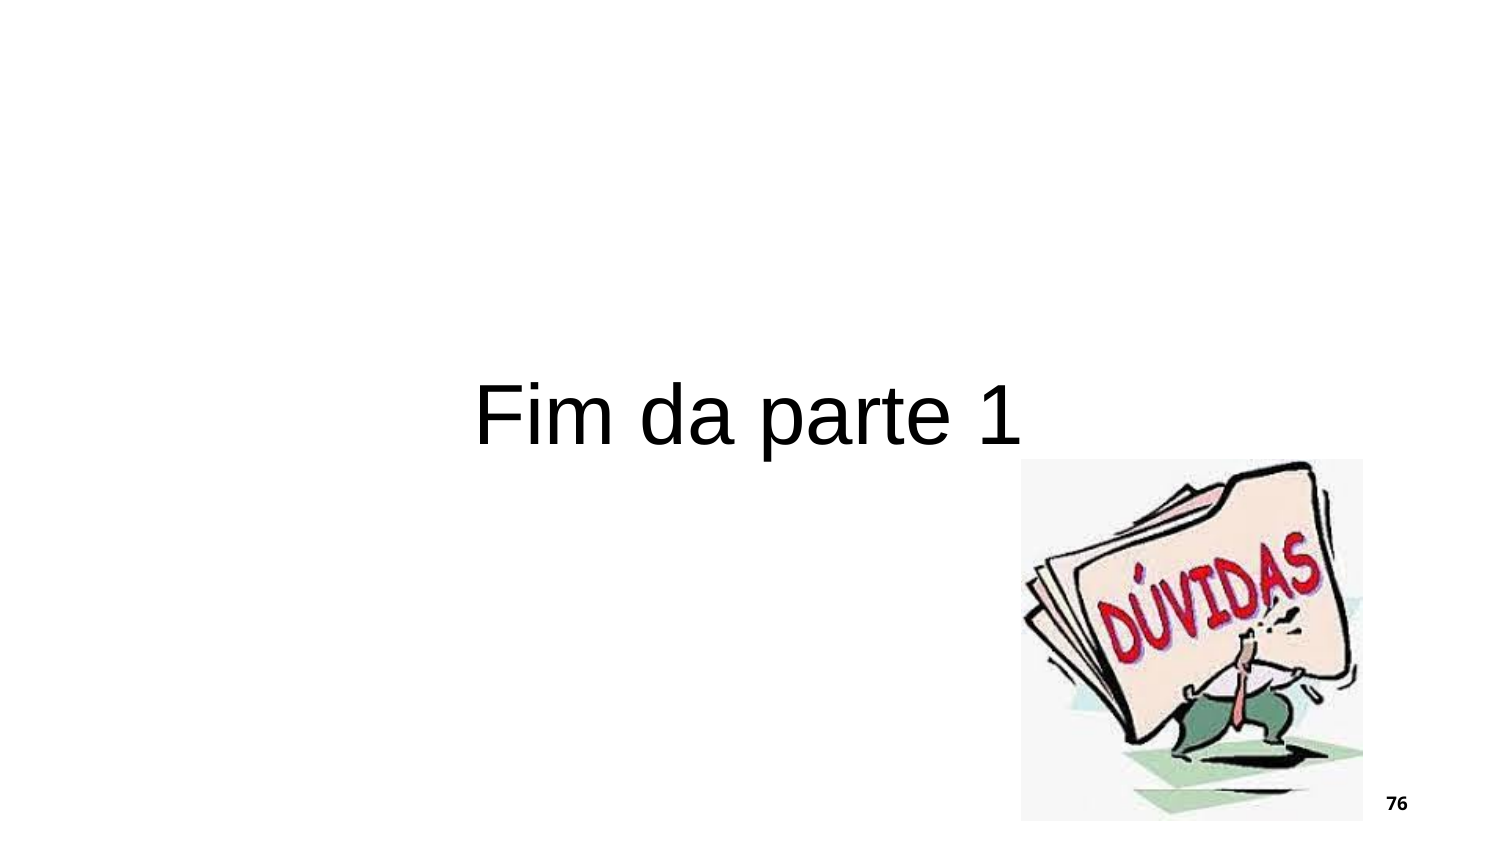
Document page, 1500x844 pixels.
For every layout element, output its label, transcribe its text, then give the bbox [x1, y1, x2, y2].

title Fim da parte 1 [102, 210, 1397, 562]
picture [1021, 458, 1363, 821]
slide_number ‹#› [1364, 782, 1443, 827]
